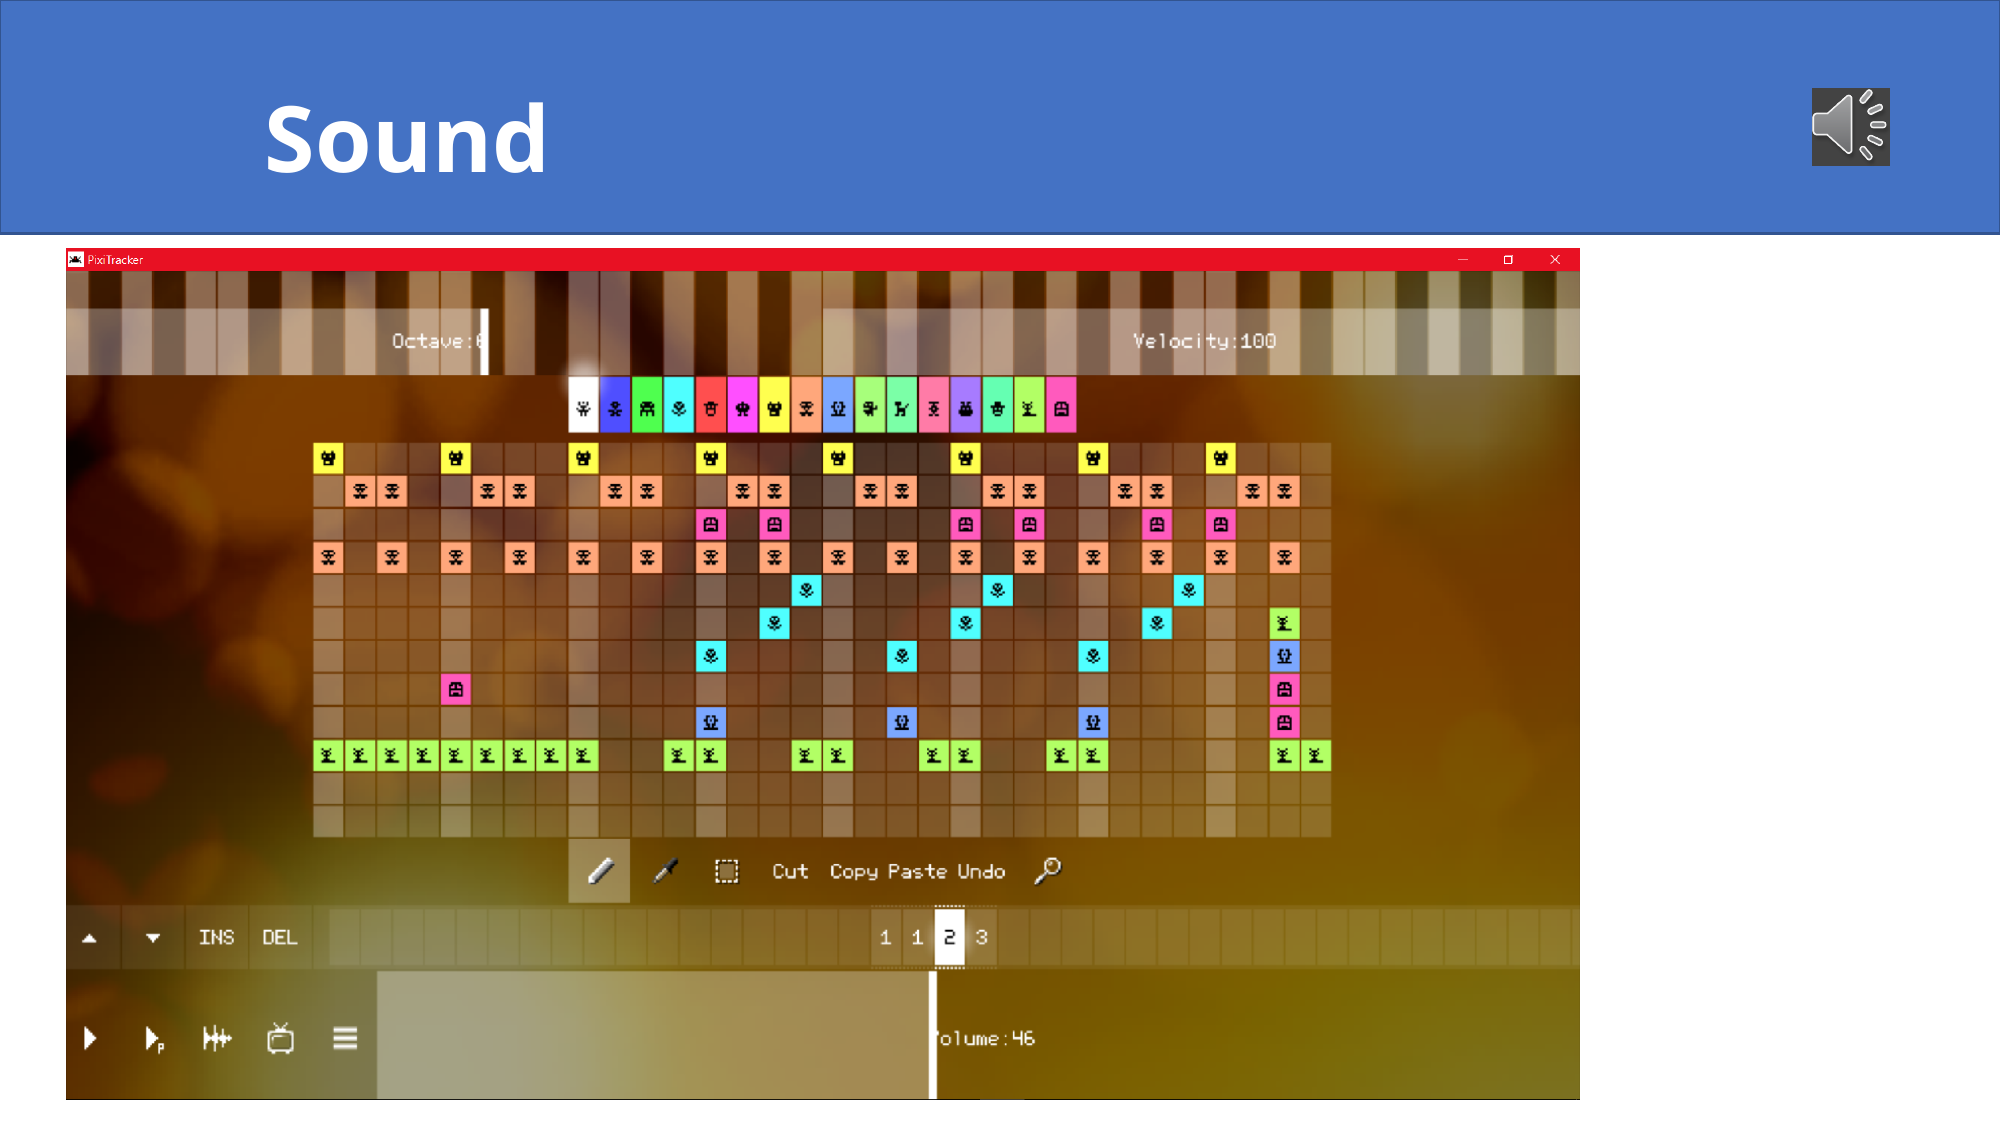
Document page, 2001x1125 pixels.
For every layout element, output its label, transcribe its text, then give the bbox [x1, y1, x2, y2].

text_box [0, 0, 2000, 235]
picture [1811, 87, 1892, 167]
text_box Sound [249, 72, 1750, 215]
picture [66, 248, 1580, 1100]
